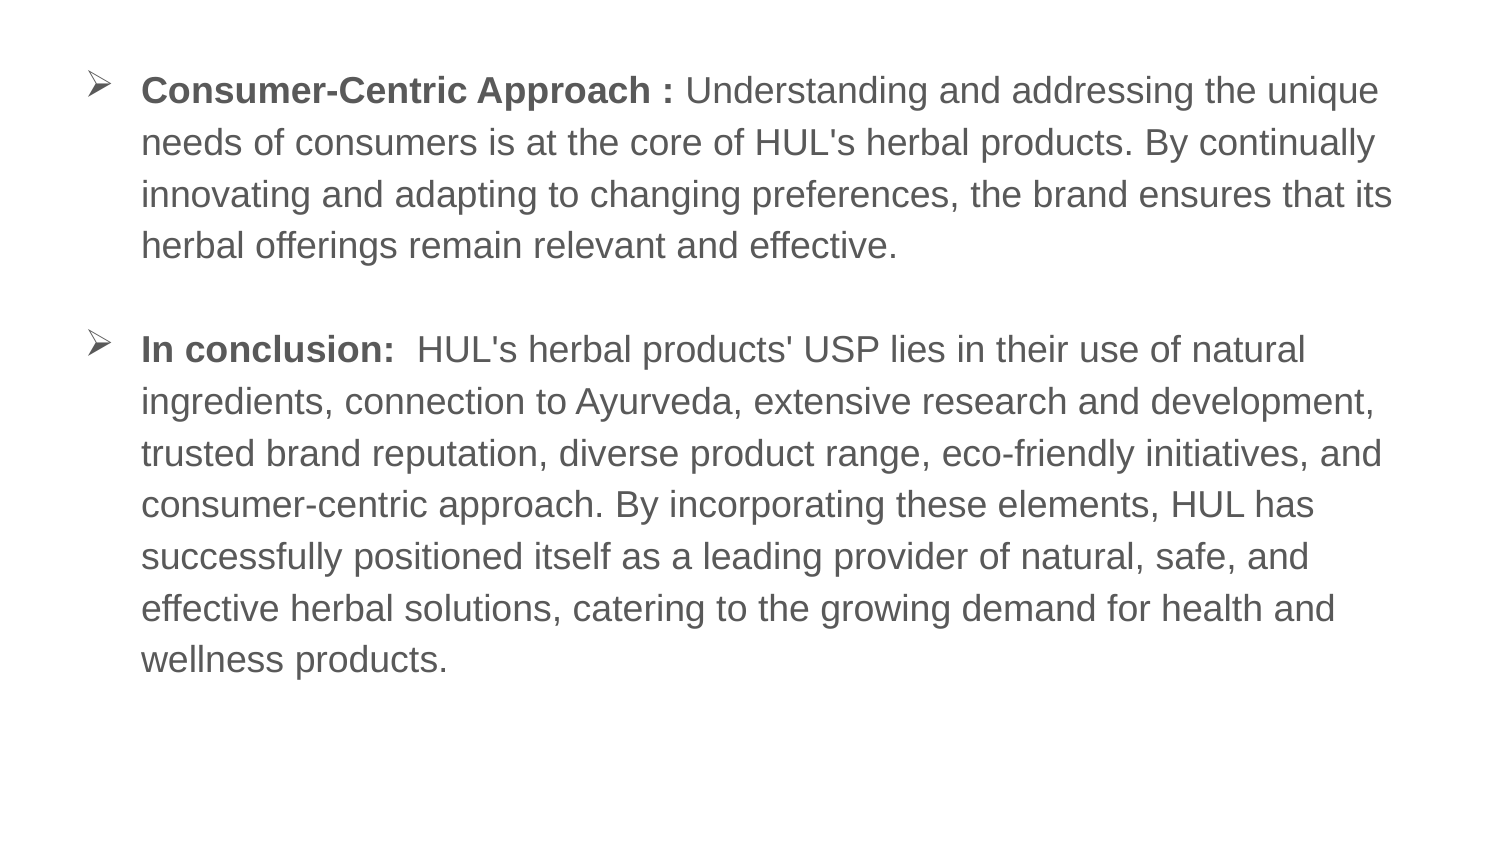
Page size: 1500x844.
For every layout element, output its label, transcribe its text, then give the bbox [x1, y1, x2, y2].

list Consumer-Centric Approach : Understanding and addressing the unique needs of consumers is at the core of HUL's herbal products. By continually innovating and adapting to changing preferences, the brand ensures that its herbal offerings remain relevant and effective. In conclusion: HUL's herbal products' USP lies in their use of natural ingredients, connection to Ayurveda, extensive research and development, trusted brand reputation, diverse product range, eco-friendly initiatives, and consumer-centric approach. By incorporating these elements, HUL has successfully positioned itself as a leading provider of natural, safe, and effective herbal solutions, catering to the growing demand for health and wellness products. [51, 44, 1449, 805]
